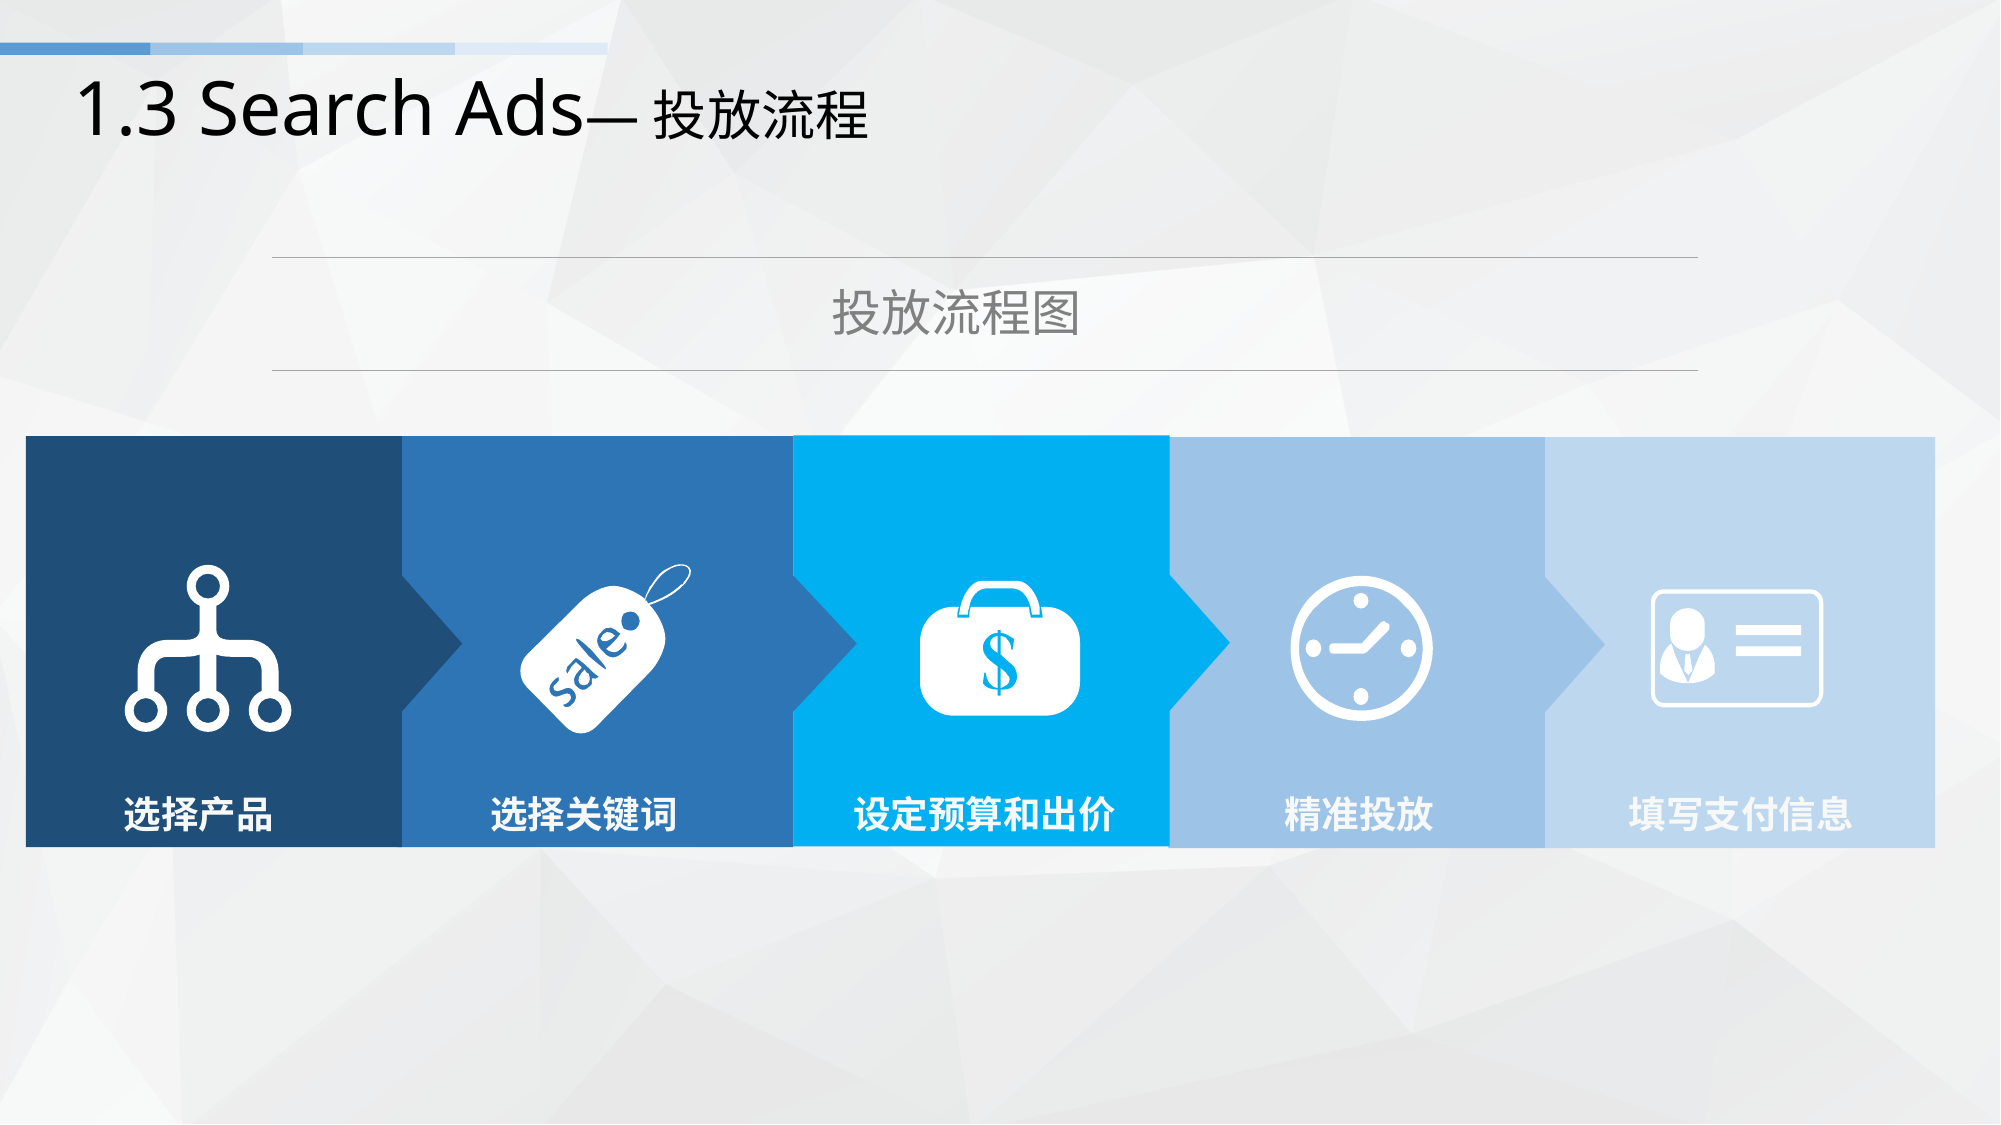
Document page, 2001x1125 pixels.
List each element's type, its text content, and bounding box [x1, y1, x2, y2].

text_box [25, 435, 1936, 849]
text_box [271, 257, 1698, 371]
title 1.3 Search Ads—投放流程 [58, 59, 1784, 164]
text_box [1650, 589, 1824, 708]
picture [0, 0, 2001, 1124]
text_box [108, 783, 1869, 847]
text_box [1290, 575, 1433, 721]
